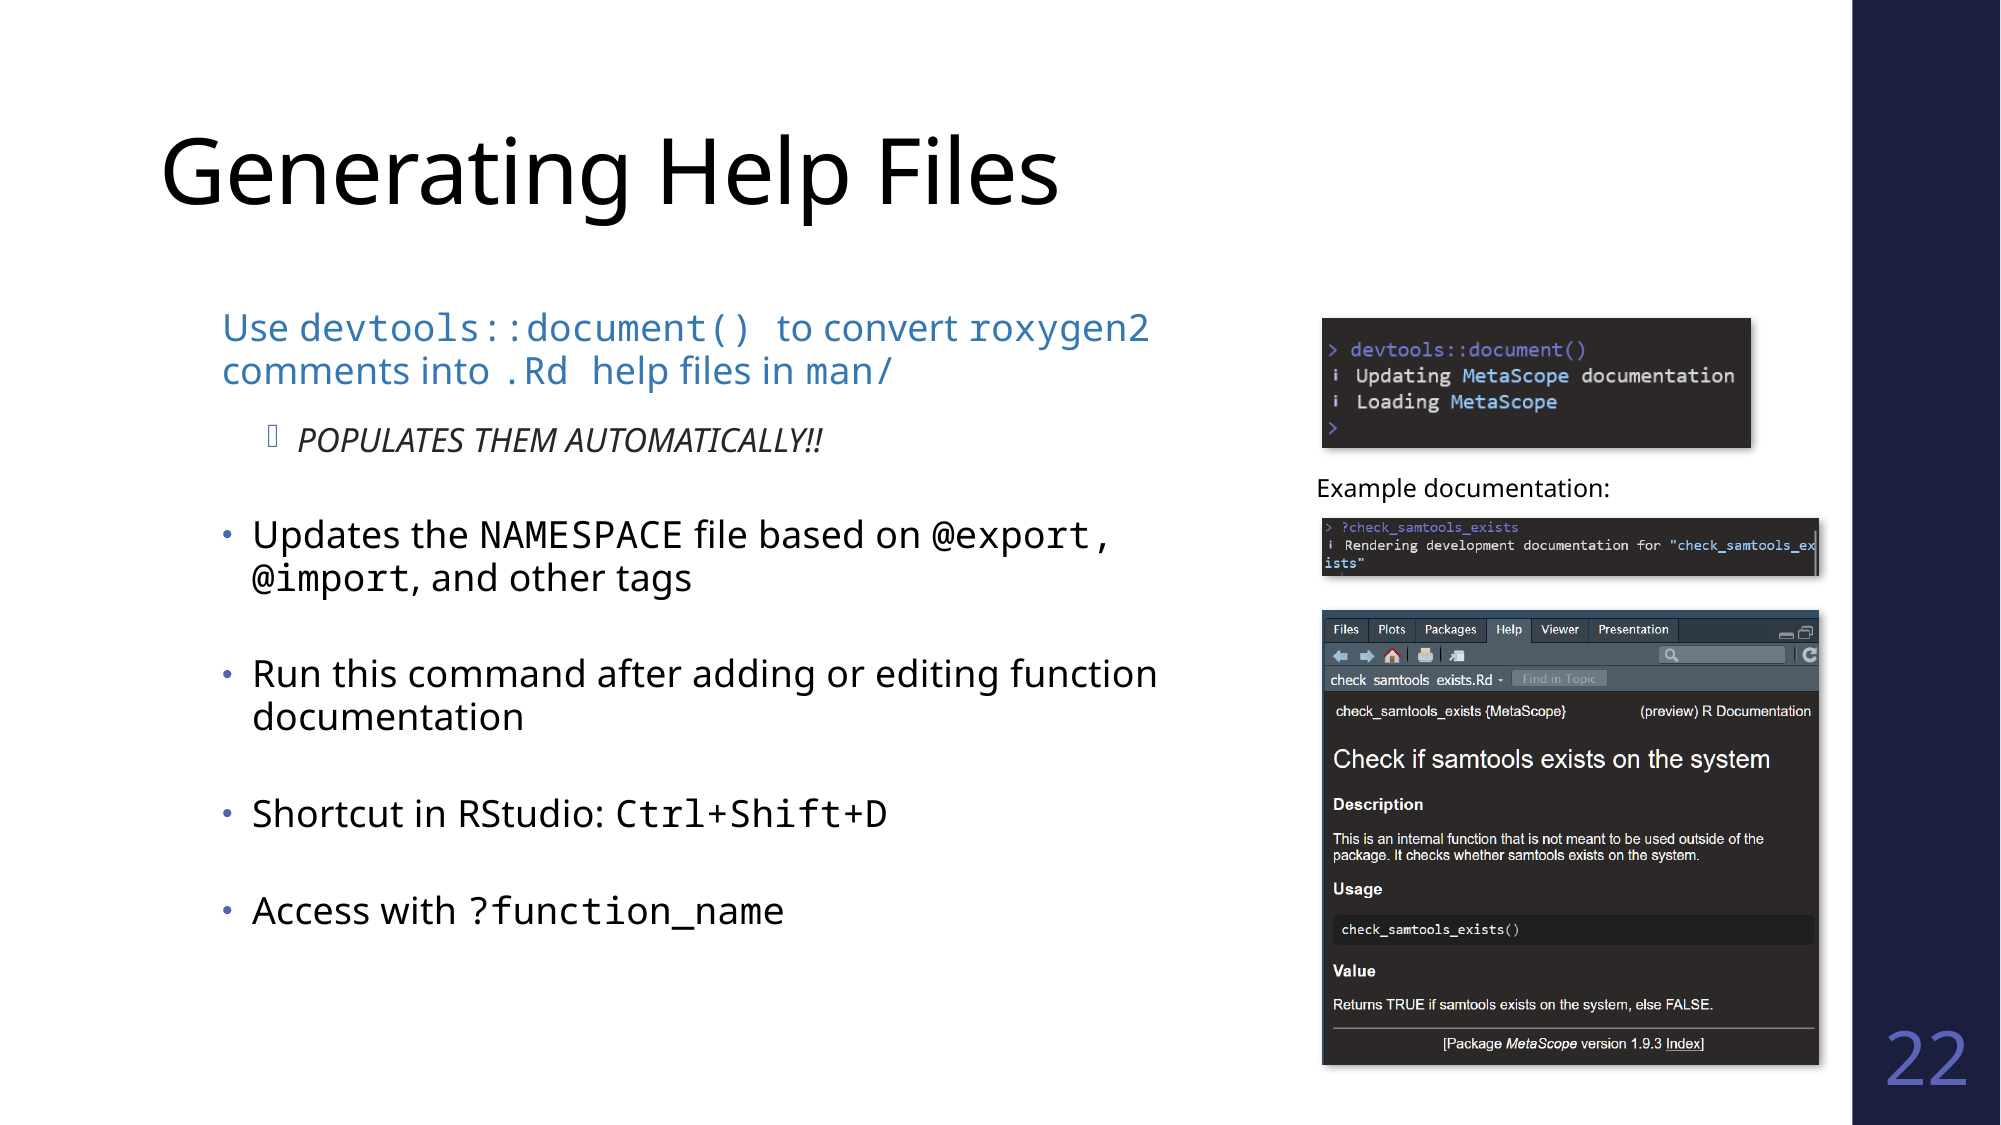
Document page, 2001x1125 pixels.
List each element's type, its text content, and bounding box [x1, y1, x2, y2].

picture [1321, 610, 1819, 1066]
slide_number 22 [1852, 1012, 2000, 1110]
list Use devtools::document() to convert roxygen2 comments into .Rd help files in man/ POPULATES THEM AUTOMATICALLY!! Updates the NAMESPACE file based on @export, @import, and other tags Run this command after adding or editing function documentation Shortcut in RStudio: Ctrl+Shift+D Access with ?function_name [206, 299, 1251, 1014]
picture [1321, 518, 1819, 576]
picture [1321, 318, 1751, 448]
text_box Example documentation: [1301, 464, 1711, 510]
title Generating Help Files [144, 14, 1735, 232]
